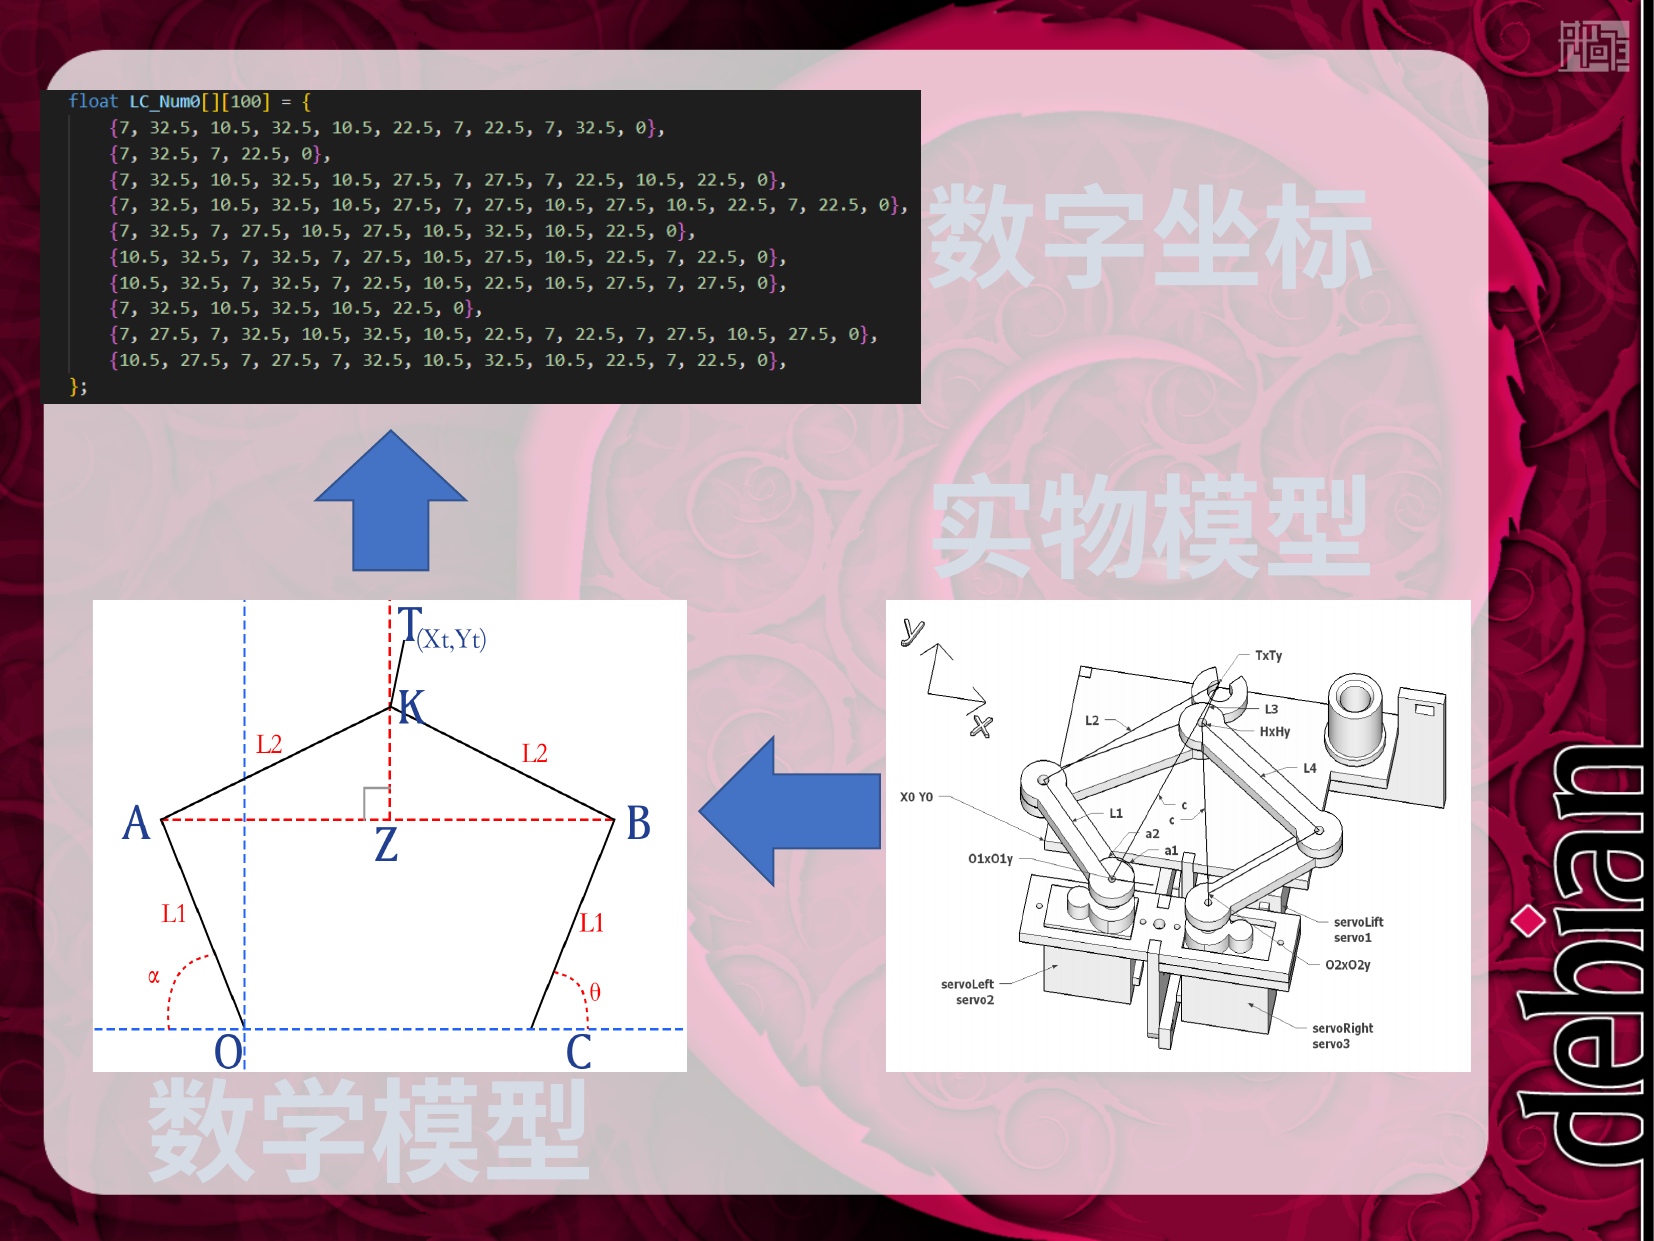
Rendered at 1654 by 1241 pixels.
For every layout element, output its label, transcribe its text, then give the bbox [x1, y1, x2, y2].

text_box [697, 734, 881, 888]
text_box 数字坐标 [921, 159, 1391, 310]
picture [0, 0, 1654, 1241]
text_box [313, 429, 469, 572]
text_box 实物模型 [910, 449, 1391, 600]
text_box 数学模型 [130, 1072, 611, 1204]
